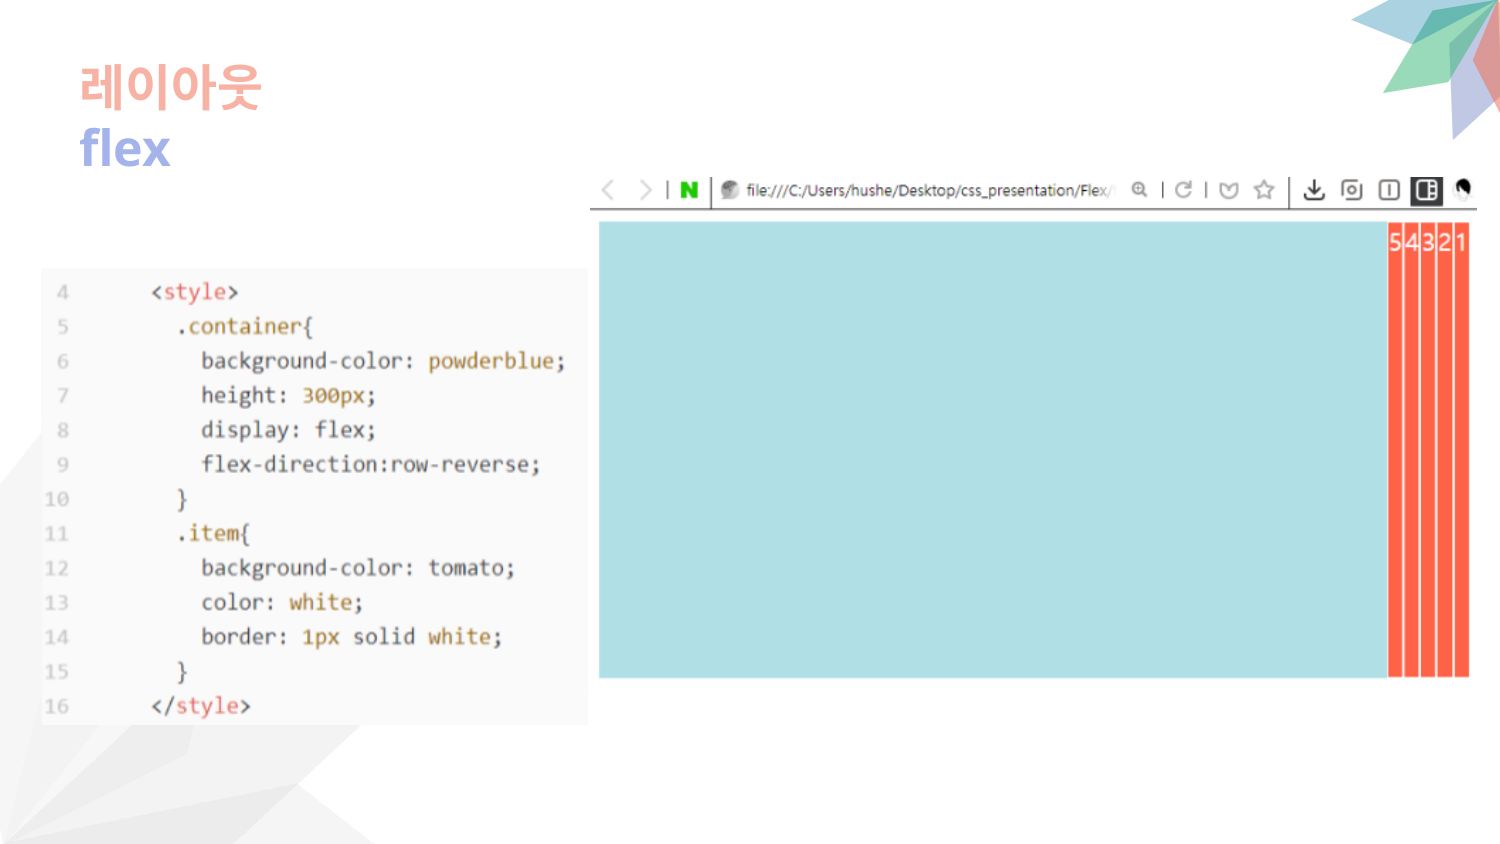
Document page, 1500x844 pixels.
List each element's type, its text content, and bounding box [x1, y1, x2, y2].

picture [0, 0, 1500, 844]
text_box 레이아웃 flex [64, 49, 621, 184]
